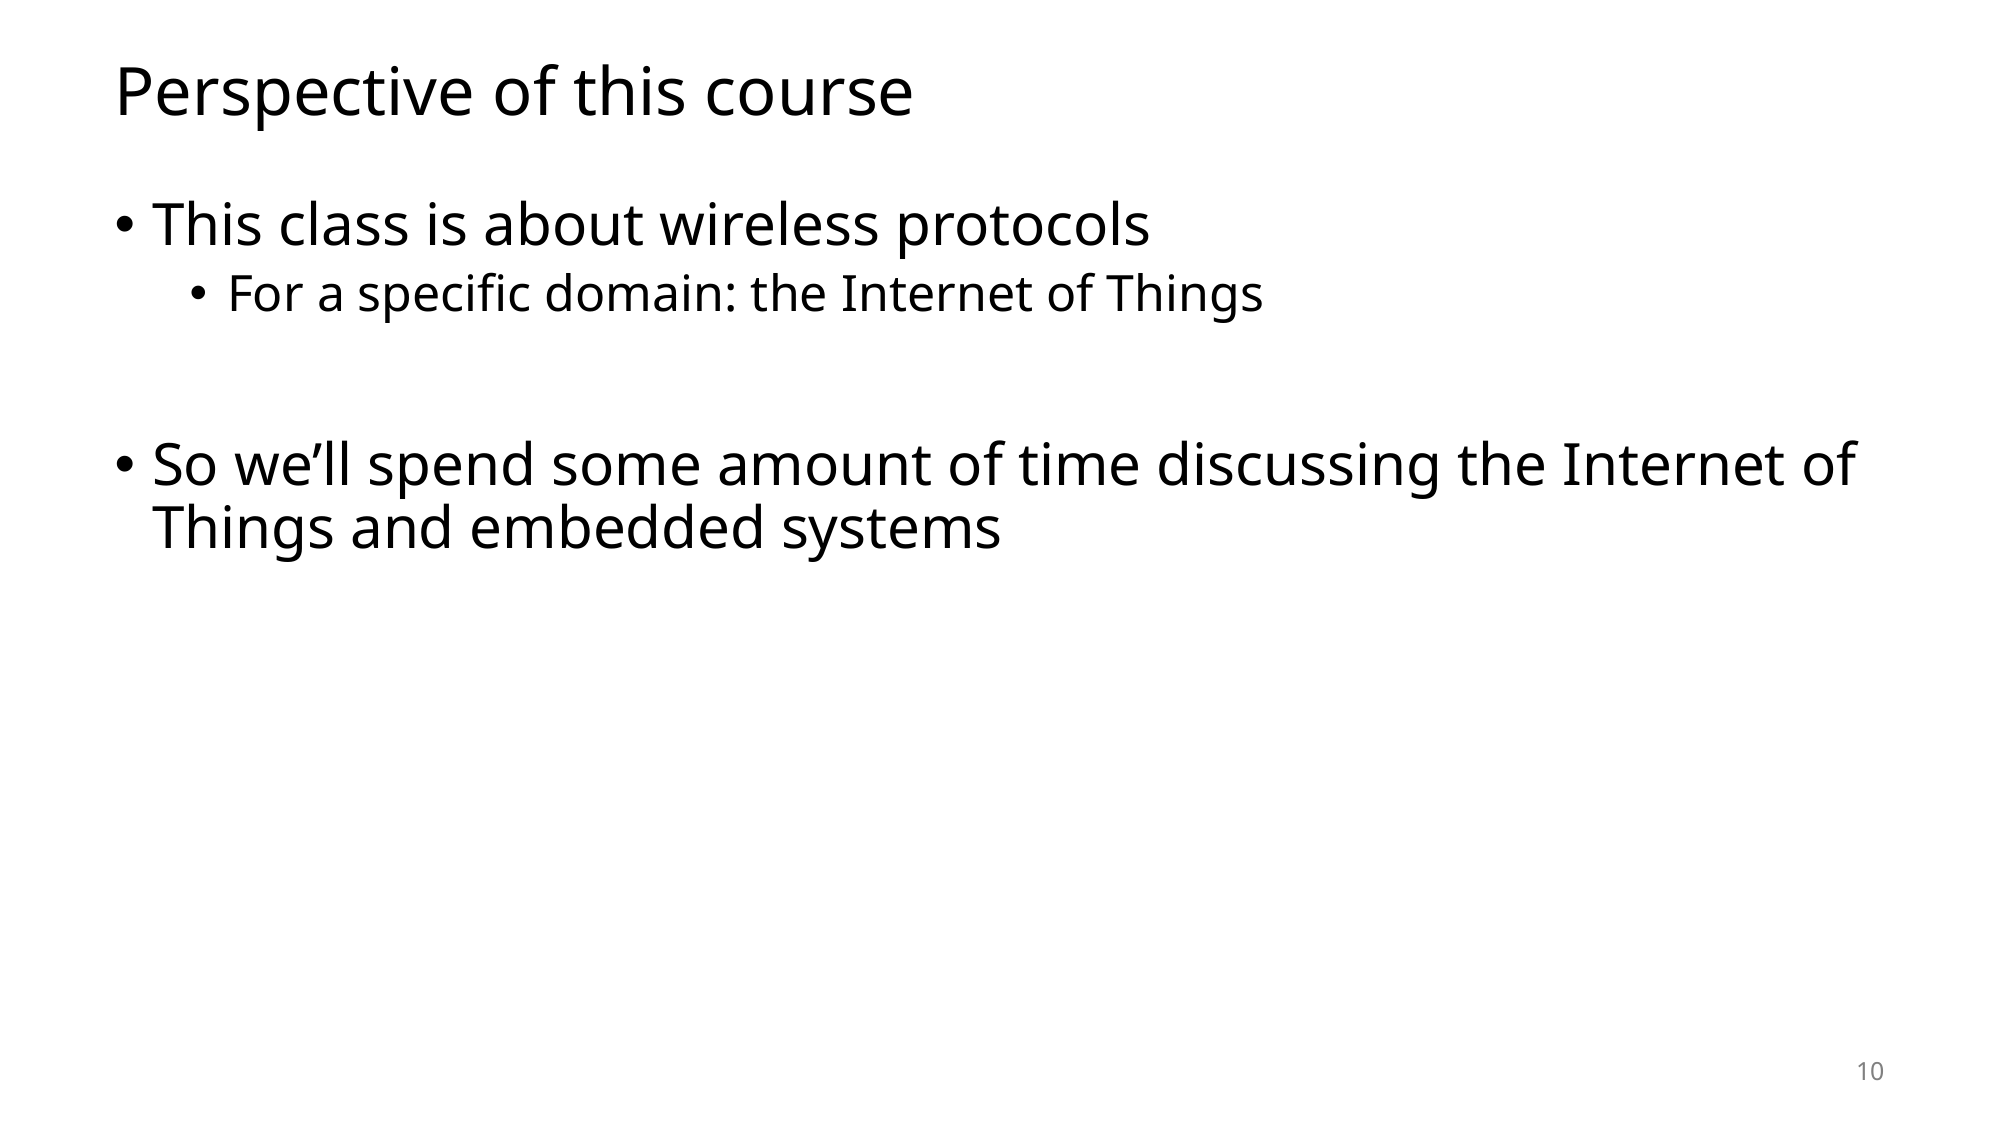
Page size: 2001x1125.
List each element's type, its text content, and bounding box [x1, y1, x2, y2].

list This class is about wireless protocols For a specific domain: the Internet of Things So we’ll spend some amount of time discussing the Internet of Things and embedded systems [99, 187, 1900, 1013]
slide_number 10 [1749, 1042, 1900, 1103]
title Perspective of this course [99, 37, 1900, 150]
